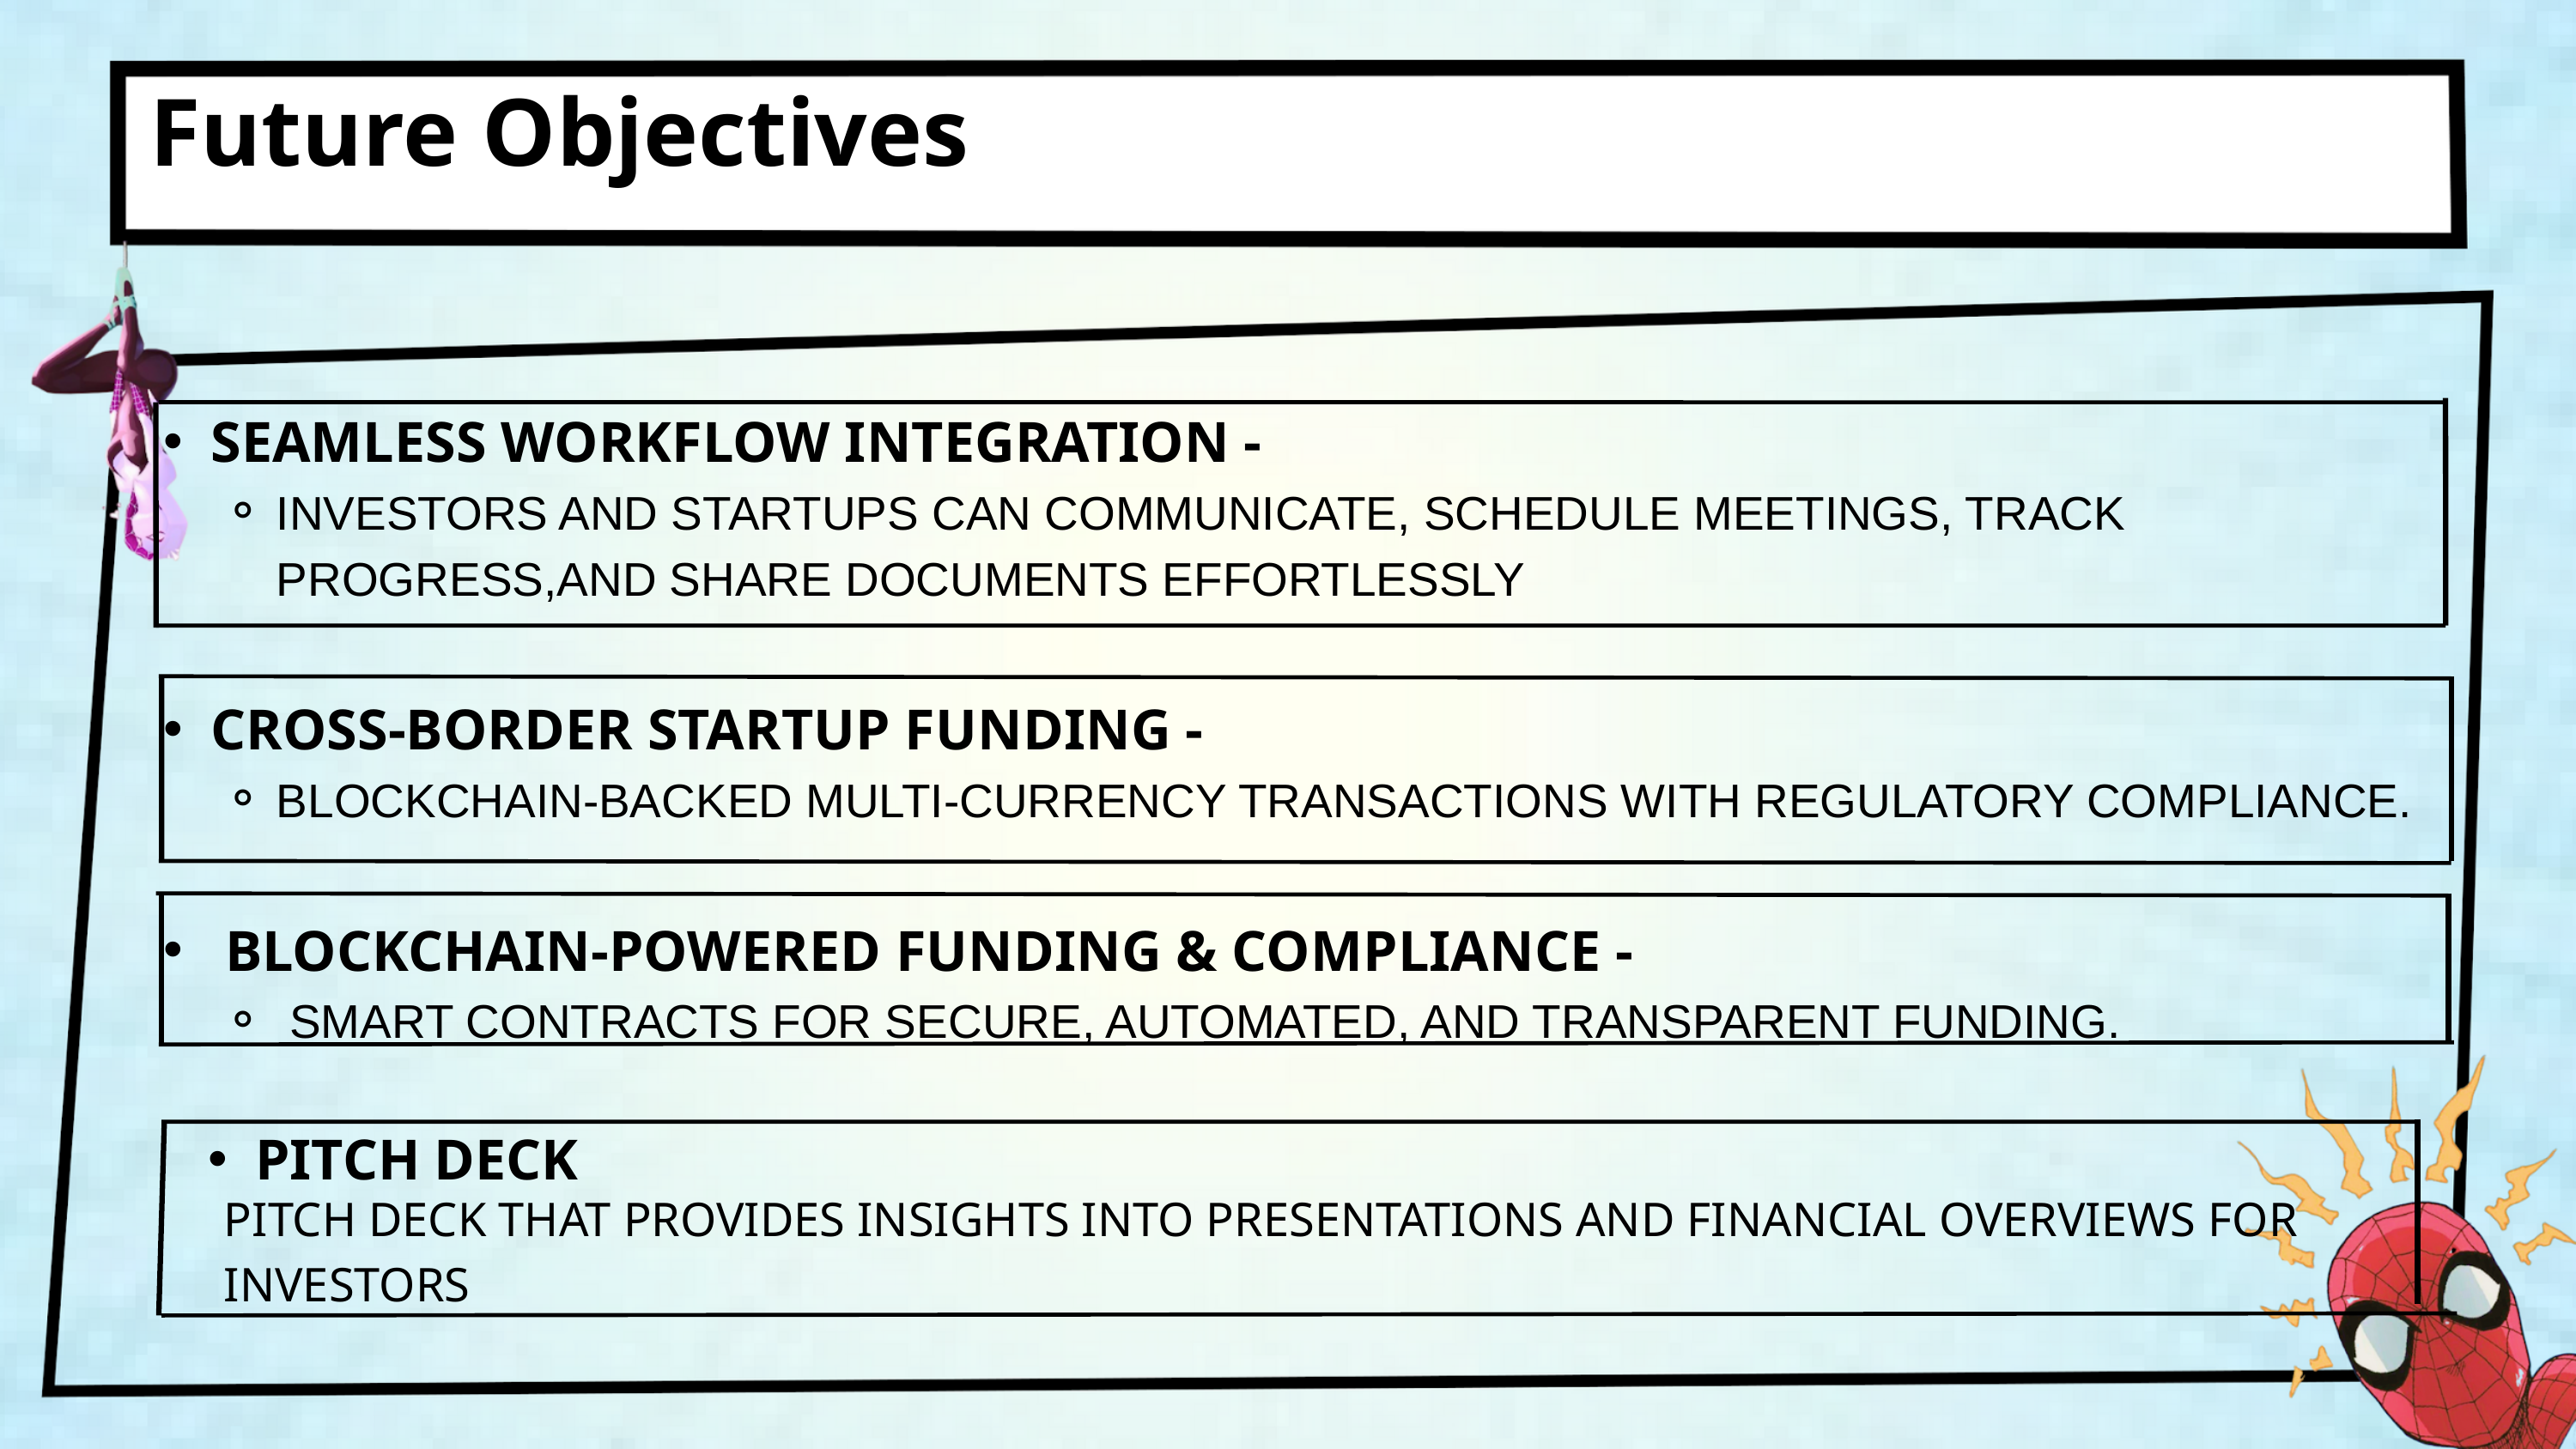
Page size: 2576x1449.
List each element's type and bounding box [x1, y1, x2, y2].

text_box [149, 75, 2427, 225]
text_box [0, 0, 2576, 1449]
